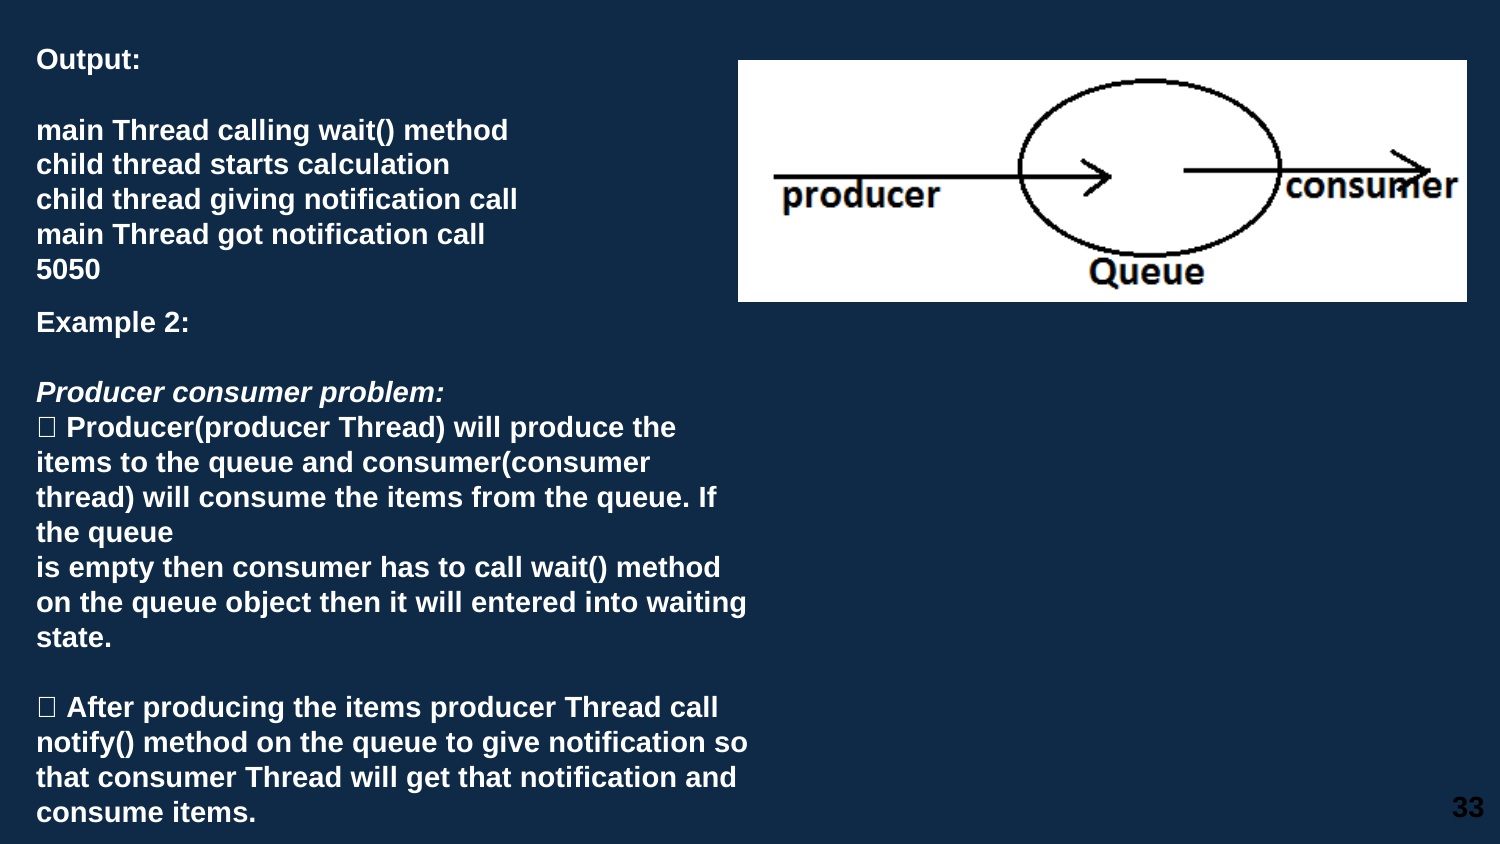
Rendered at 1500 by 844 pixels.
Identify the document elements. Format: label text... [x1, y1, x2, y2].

text_box Example 2: Producer consumer problem:  Producer(producer Thread) will produce the items to the queue and consumer(consumer thread) will consume the items from the queue. If the queue is empty then consumer has to call wait() method on the queue object then it will entered into waiting state.  After producing the items producer Thread call notify() method on the queue to give notification so that consumer Thread will get that notification and consume items. [21, 296, 772, 836]
text_box 33 [1437, 780, 1500, 831]
picture [737, 60, 1467, 302]
text_box Output: main Thread calling wait() method child thread starts calculation child thread giving notification call main Thread got notification call 5050 [21, 33, 772, 293]
